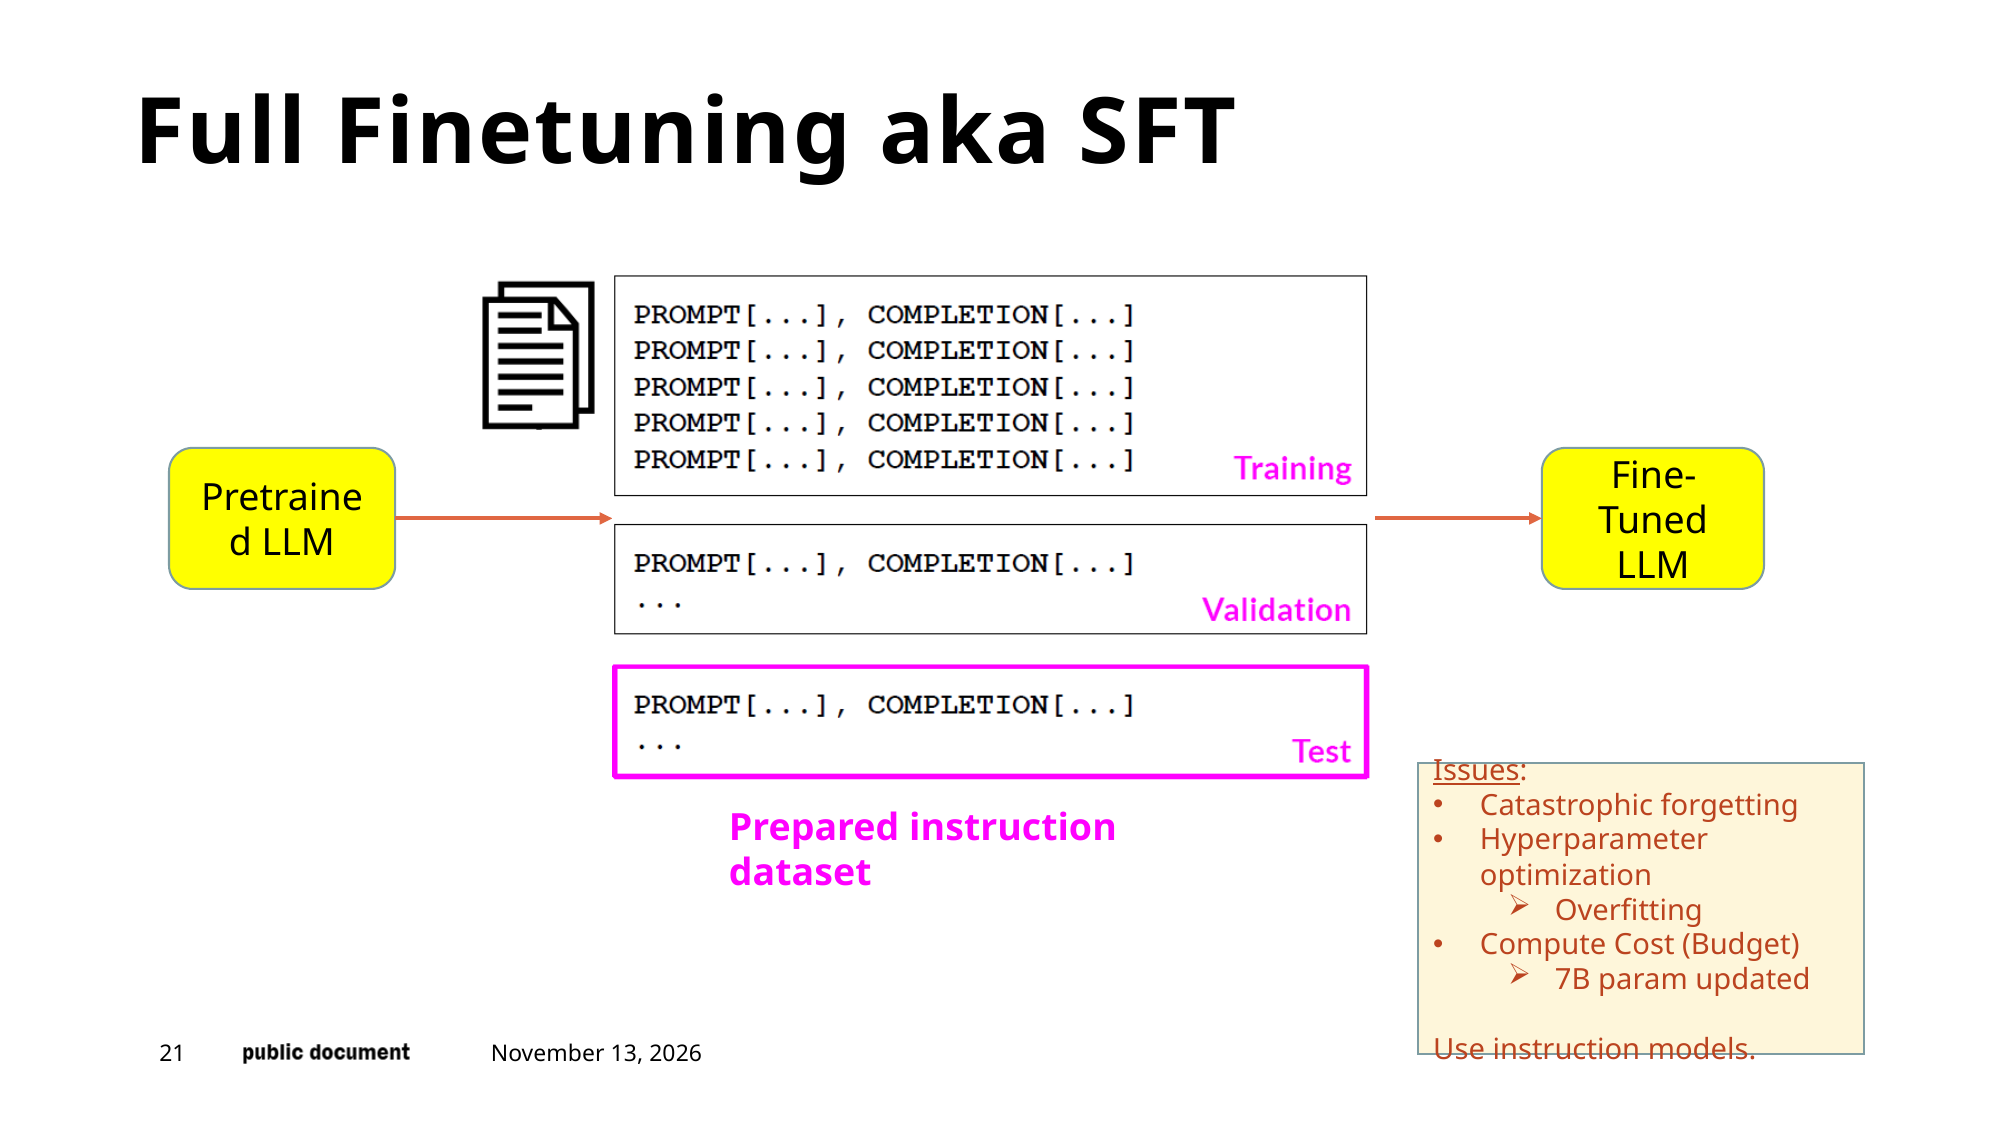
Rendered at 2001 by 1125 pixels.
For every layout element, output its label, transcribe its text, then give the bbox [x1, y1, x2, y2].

picture [228, 1029, 459, 1080]
text_box Pretrained LLM [167, 446, 397, 590]
text_box Fine-Tuned LLM [1540, 446, 1766, 590]
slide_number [490, 1038, 707, 1080]
picture [612, 271, 1375, 786]
picture [476, 271, 600, 430]
text_box Issues: Catastrophic forgetting Hyperparameter optimization Overfitting Compute Cost (Budget) 7B param updated Use instruction models. [1417, 762, 1865, 1055]
title Full Finetuning aka SFT [134, 83, 1375, 184]
text_box Prepared instruction dataset [714, 795, 1260, 900]
slide_number 21 [159, 1038, 228, 1080]
